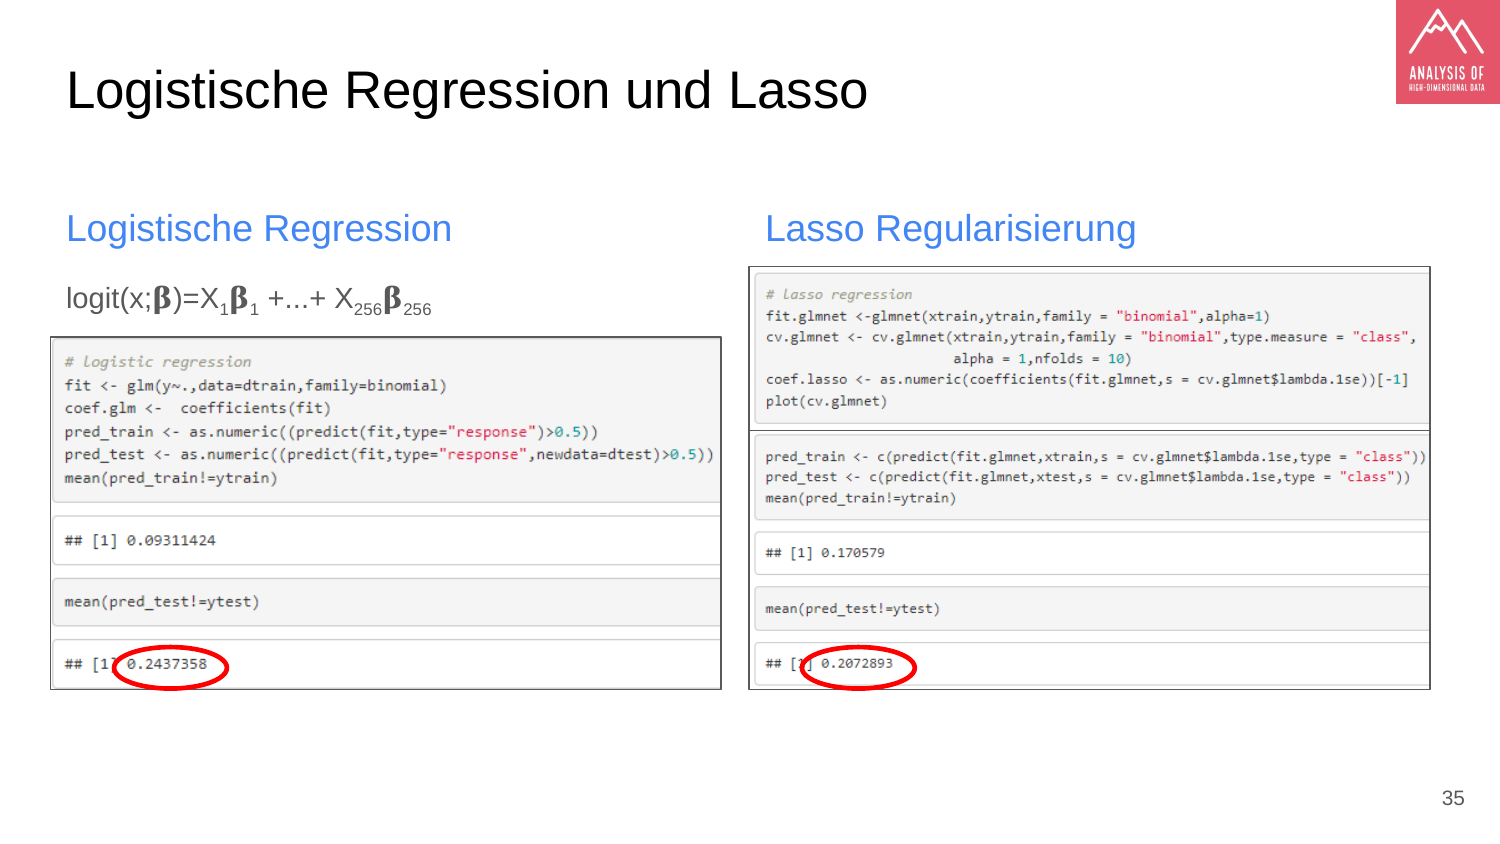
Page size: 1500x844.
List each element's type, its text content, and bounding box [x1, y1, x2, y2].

title Logistische Regression und Lasso [51, 40, 1449, 135]
slide_number ‹#› [1389, 764, 1480, 830]
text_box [50, 182, 721, 689]
picture [1396, 0, 1500, 104]
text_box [749, 181, 1430, 689]
